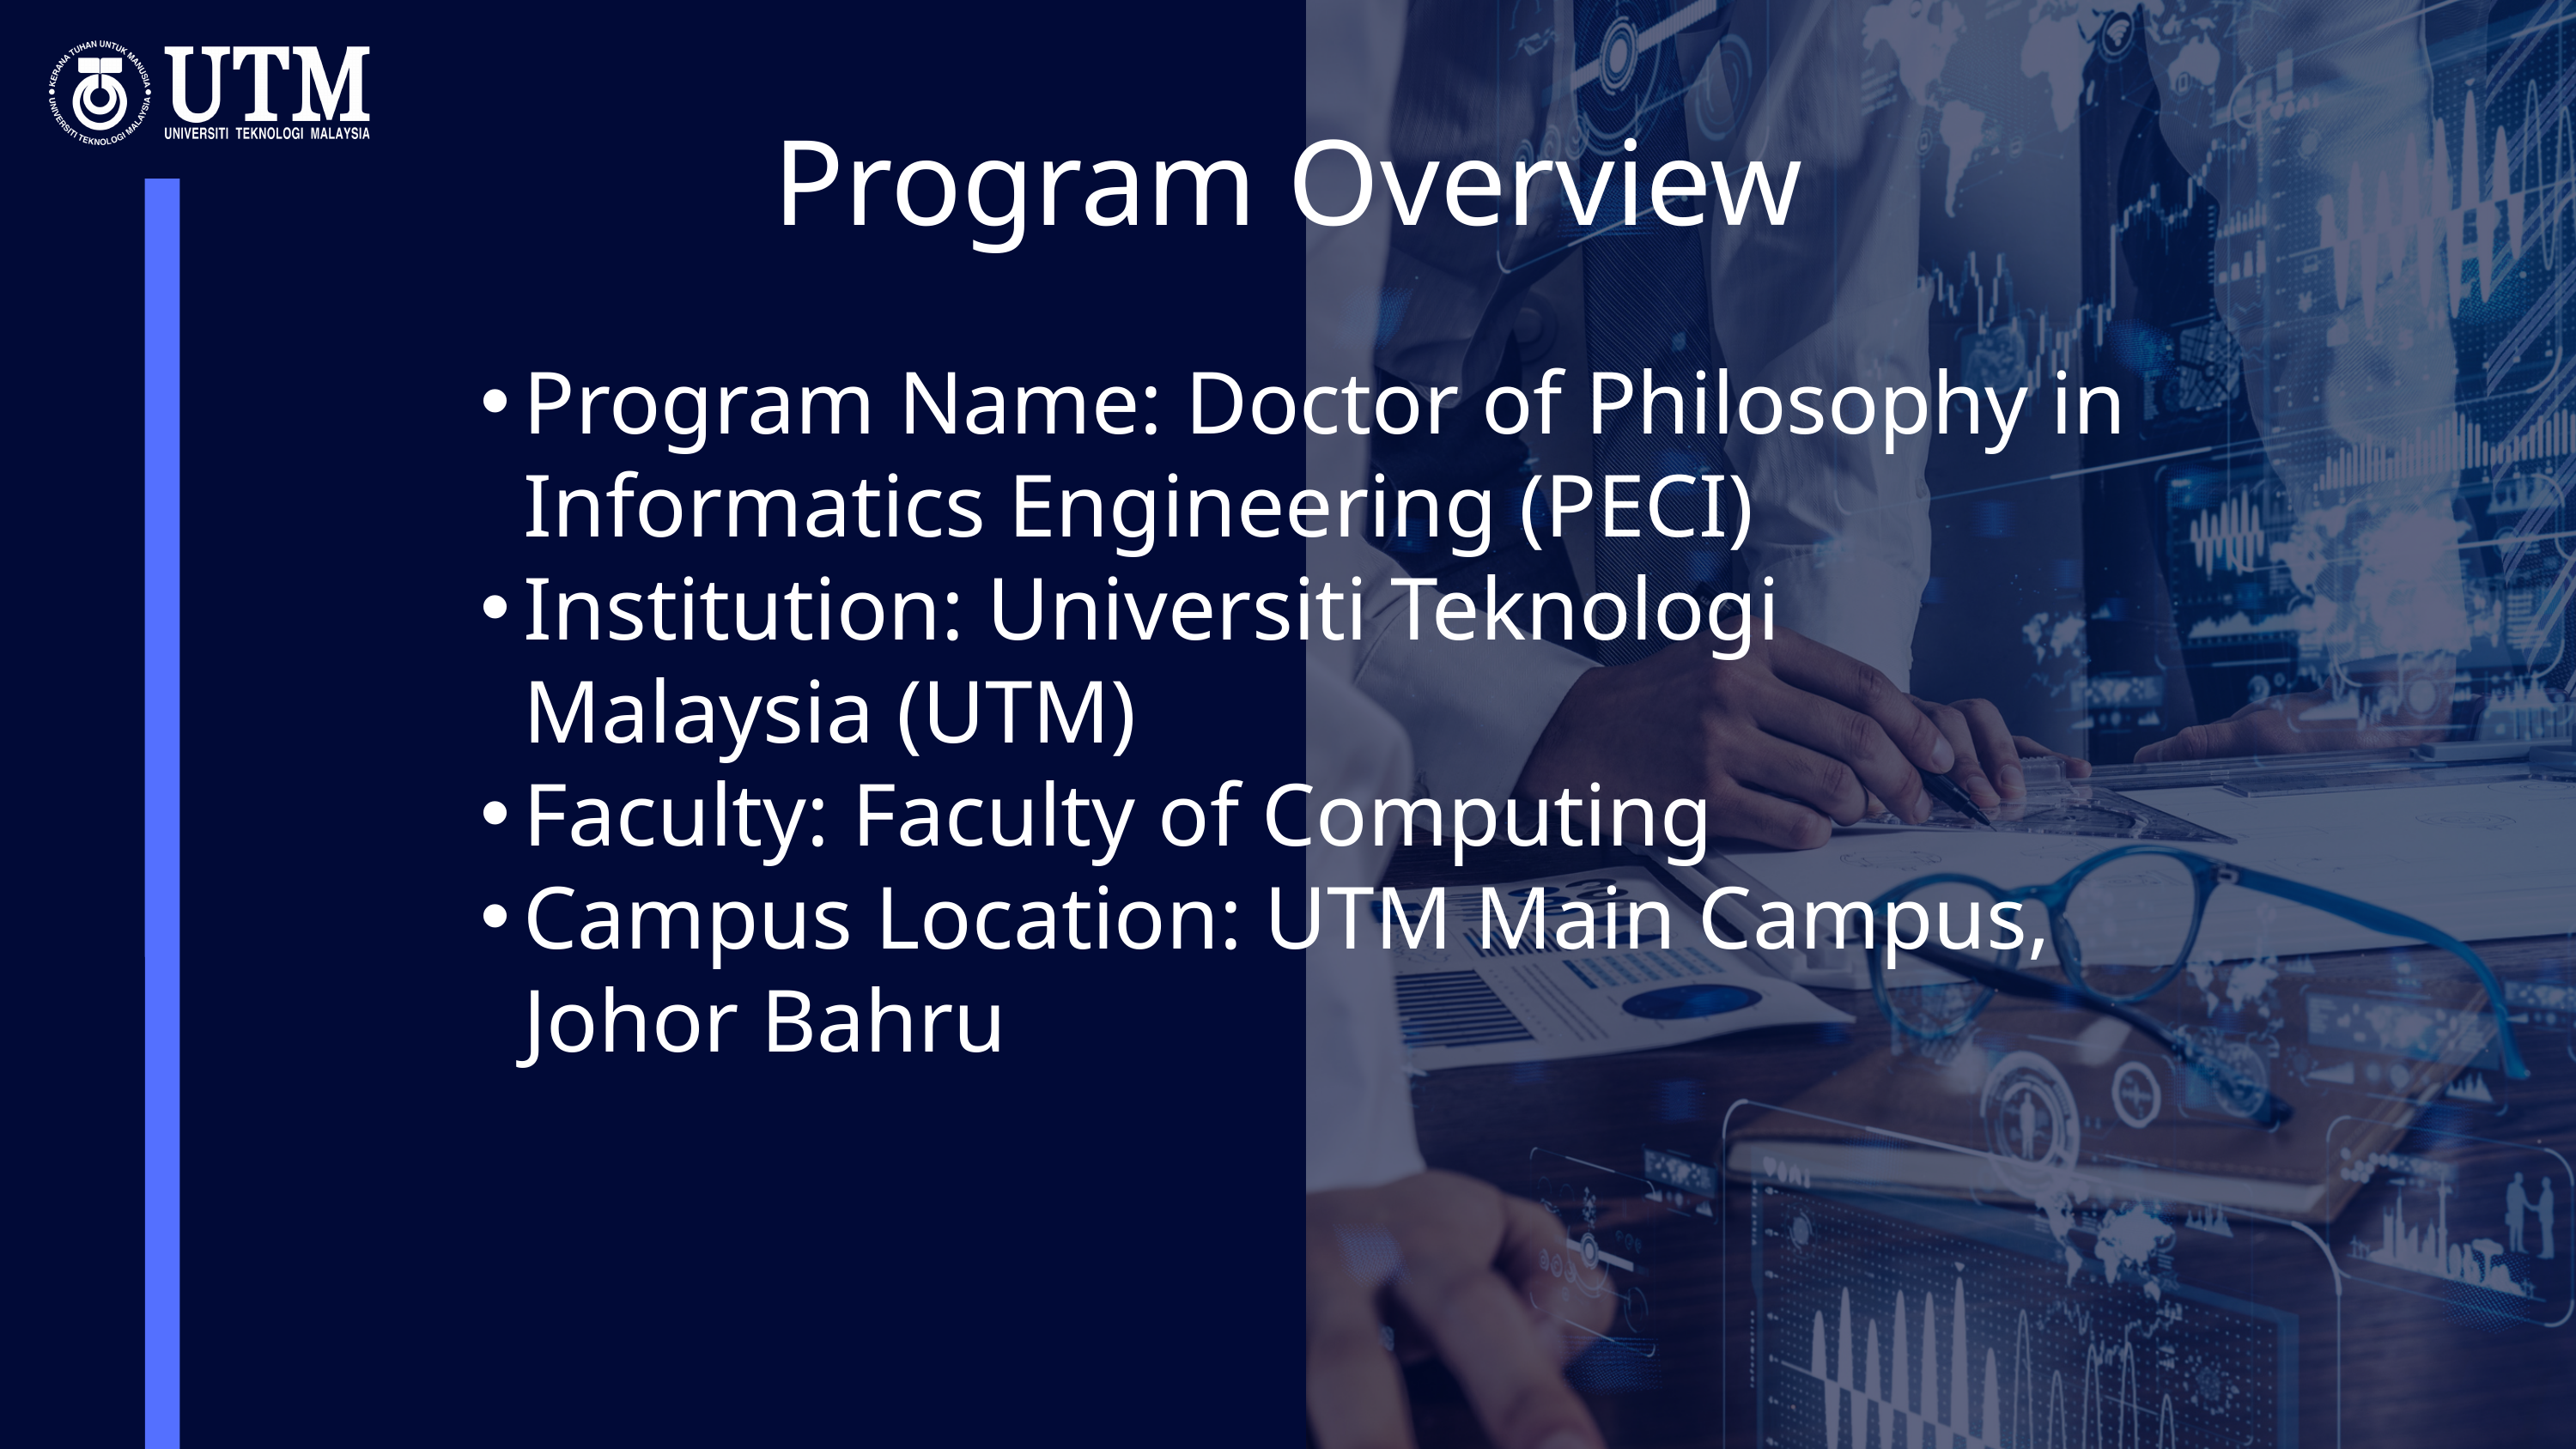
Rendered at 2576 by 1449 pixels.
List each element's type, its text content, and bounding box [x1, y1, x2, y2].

text_box Program Name: Doctor of Philosophy in Informatics Engineering (PECI) Institution: Universiti Teknologi Malaysia (UTM) Faculty: Faculty of Computing Campus Location: UTM Main Campus, Johor Bahru [436, 348, 1300, 1070]
text_box [49, 40, 370, 145]
text_box Program Overview [436, 106, 1300, 249]
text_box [1305, 0, 2576, 1449]
